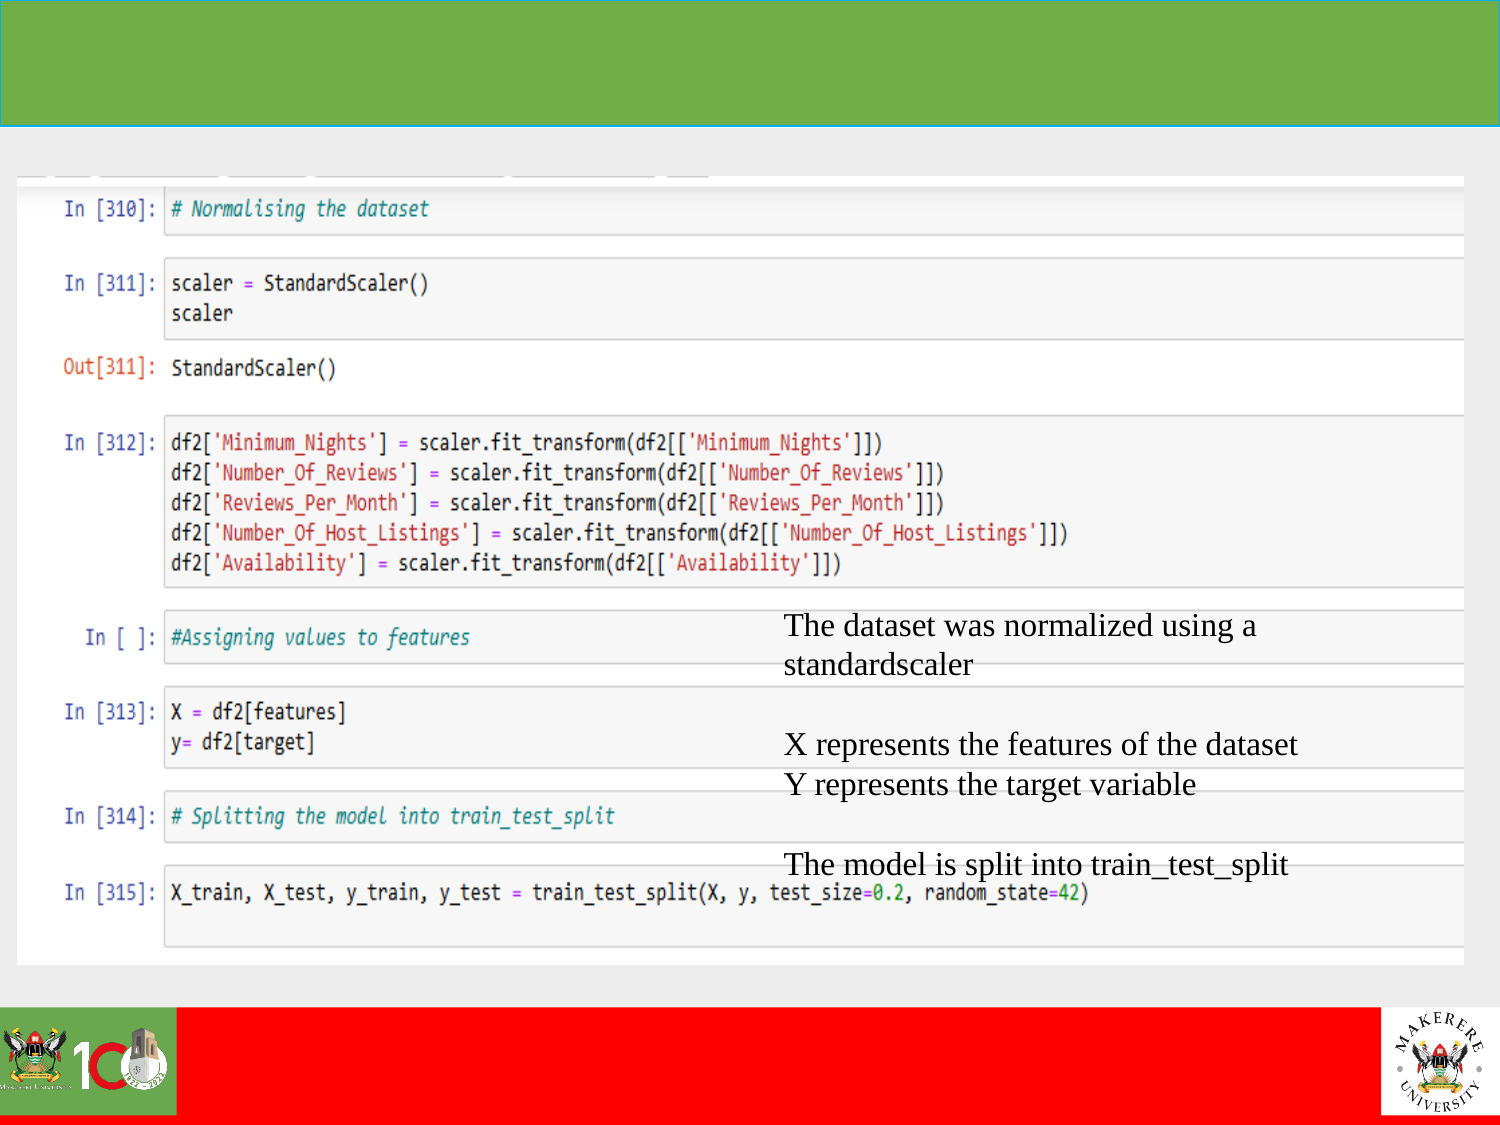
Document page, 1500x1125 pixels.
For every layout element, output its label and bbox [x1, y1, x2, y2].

picture [16, 176, 1465, 965]
picture [0, 1024, 175, 1093]
list [0, 127, 1500, 1008]
picture [1385, 1011, 1495, 1112]
